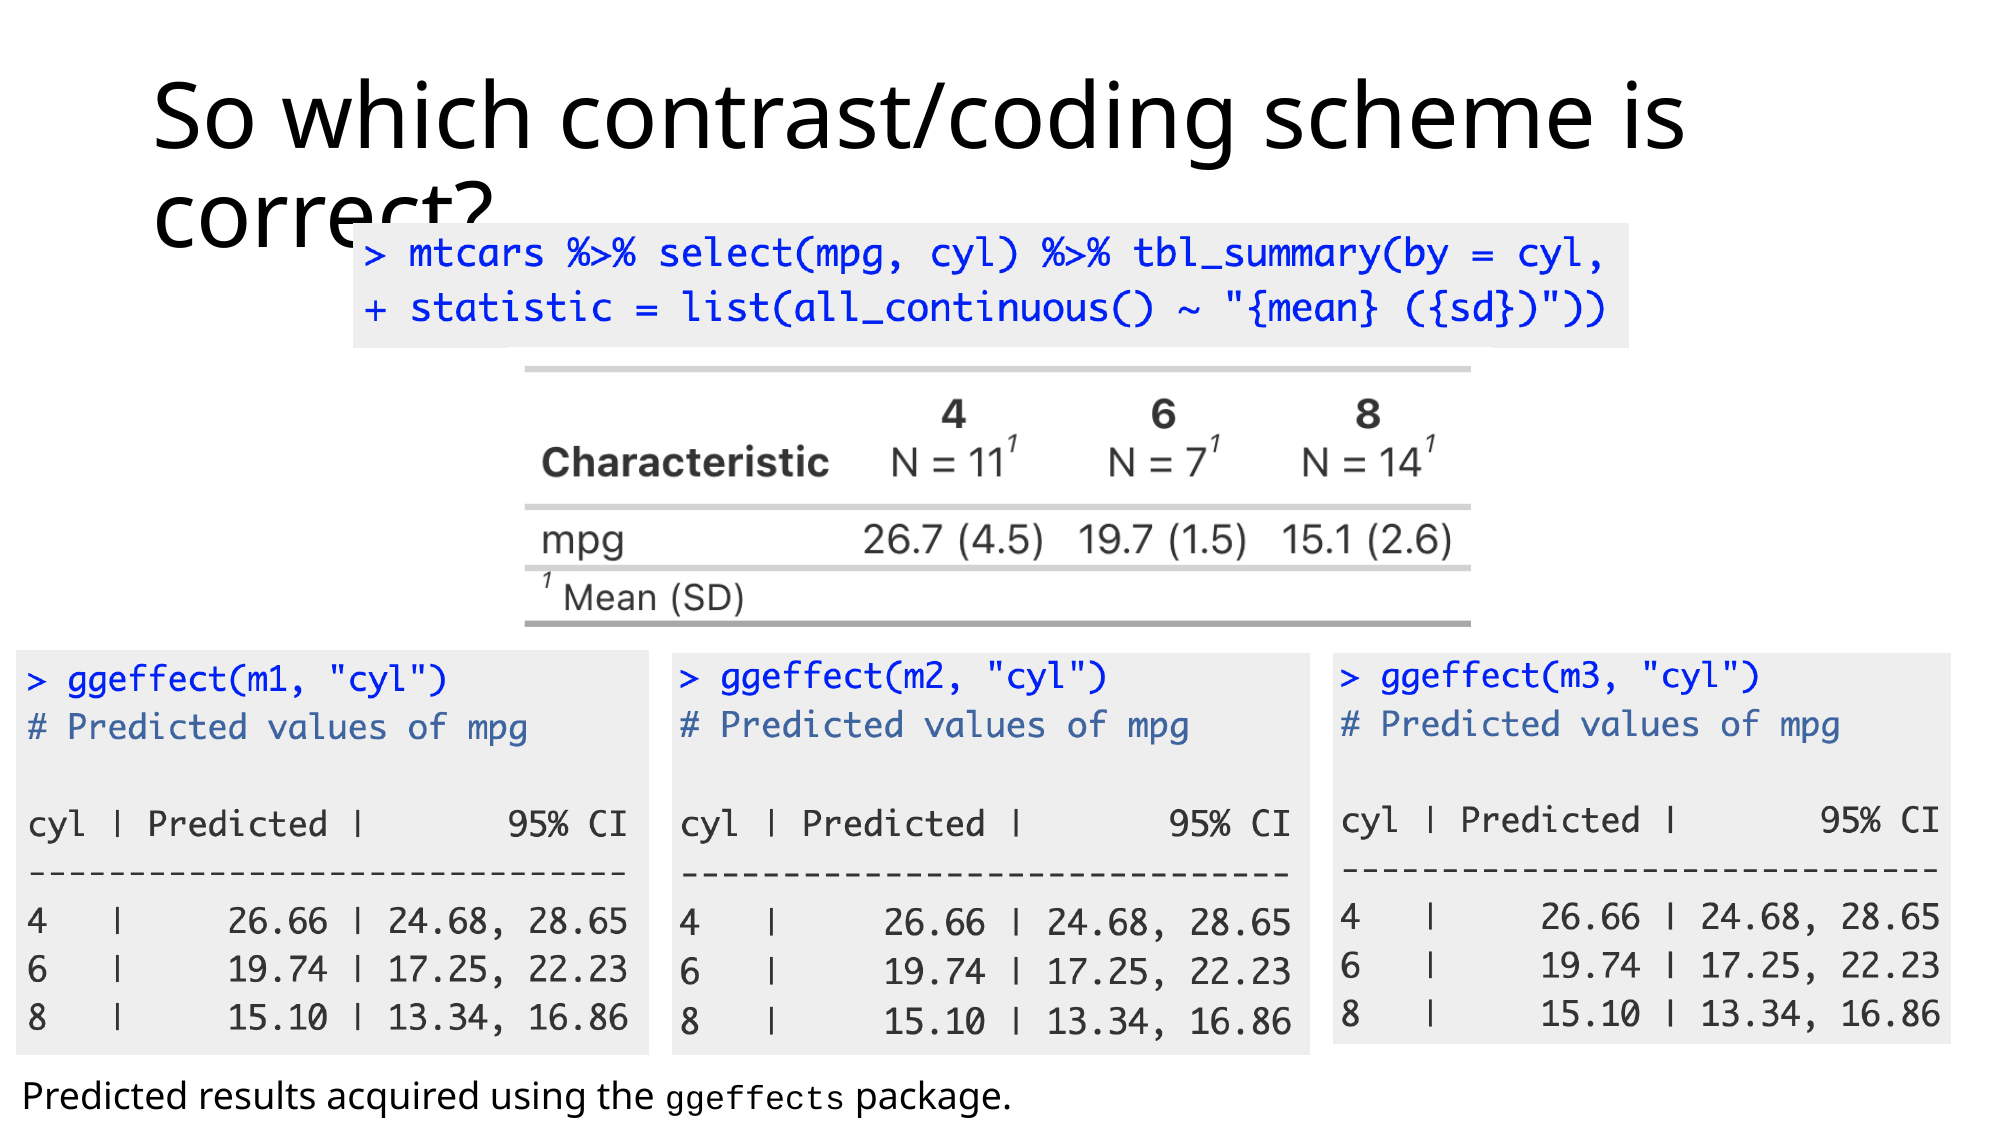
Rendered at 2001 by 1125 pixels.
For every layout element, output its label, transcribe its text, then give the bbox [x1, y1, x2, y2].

picture [16, 649, 650, 1055]
title So which contrast/coding scheme is correct? [137, 59, 1863, 278]
text_box Predicted results acquired using the ggeffects package. [6, 1064, 1027, 1125]
picture [672, 652, 1311, 1055]
picture [352, 222, 1629, 648]
picture [1333, 652, 1952, 1045]
